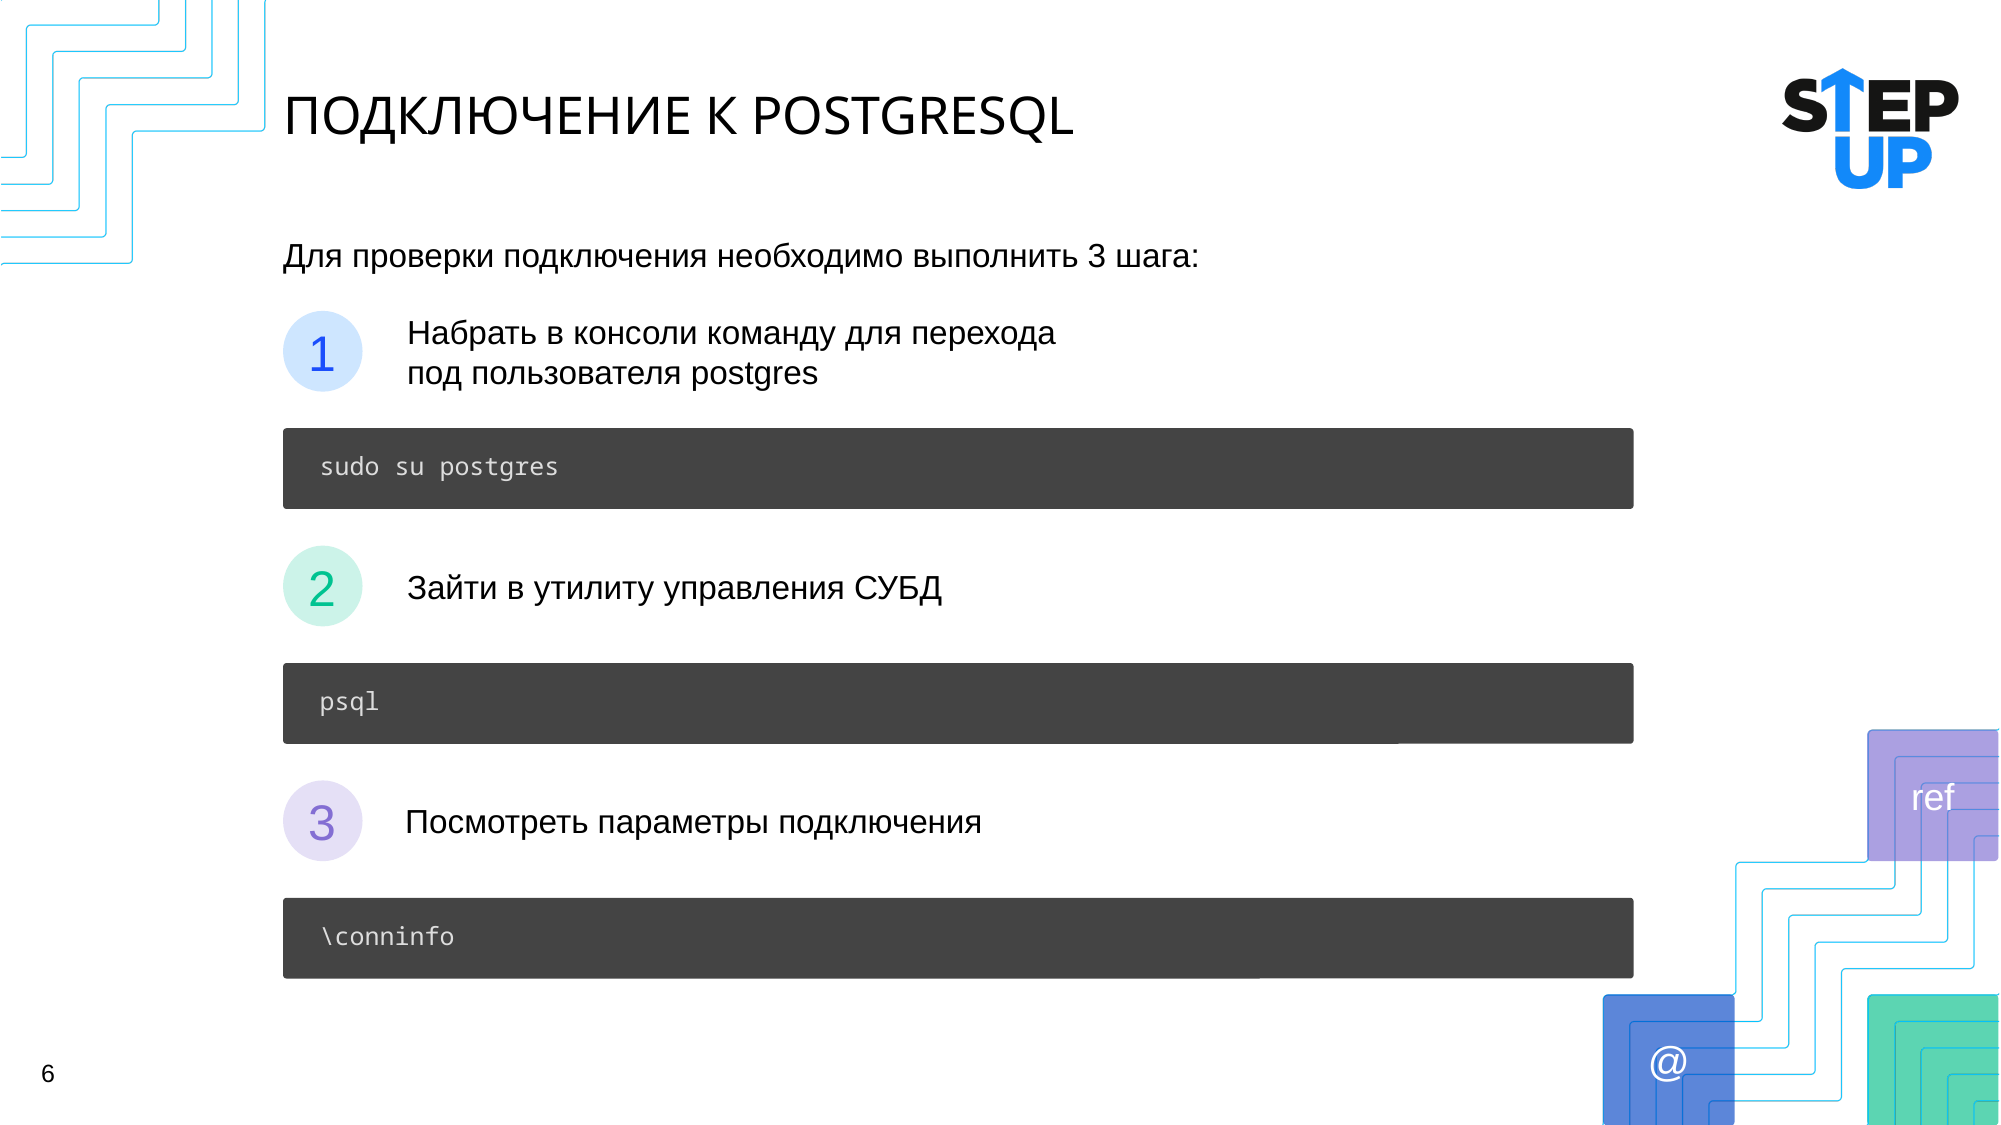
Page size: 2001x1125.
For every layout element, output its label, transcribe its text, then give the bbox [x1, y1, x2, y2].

text_box Посмотреть параметры подключения [405, 800, 1115, 841]
picture [1782, 68, 1959, 189]
picture [0, 0, 267, 266]
text_box sudo su postgres [283, 428, 1634, 509]
text_box Зайти в утилиту управления СУБД [405, 565, 1115, 606]
title ПОДКЛЮЧЕНИЕ К POSTGRESQL [283, 82, 1538, 271]
text_box \conninfo [283, 897, 1634, 979]
text_box 1 [283, 310, 363, 392]
text_box 2 [283, 545, 363, 627]
picture [1601, 727, 2000, 1125]
list Для проверки подключения необходимо выполнить 3 шага: [283, 233, 1677, 872]
text_box psql [283, 663, 1634, 744]
text_box Набрать в консоли команду для перехода под пользователя postgres [405, 310, 1115, 391]
slide_number ‹#› [41, 746, 72, 1125]
text_box 3 [283, 780, 363, 862]
